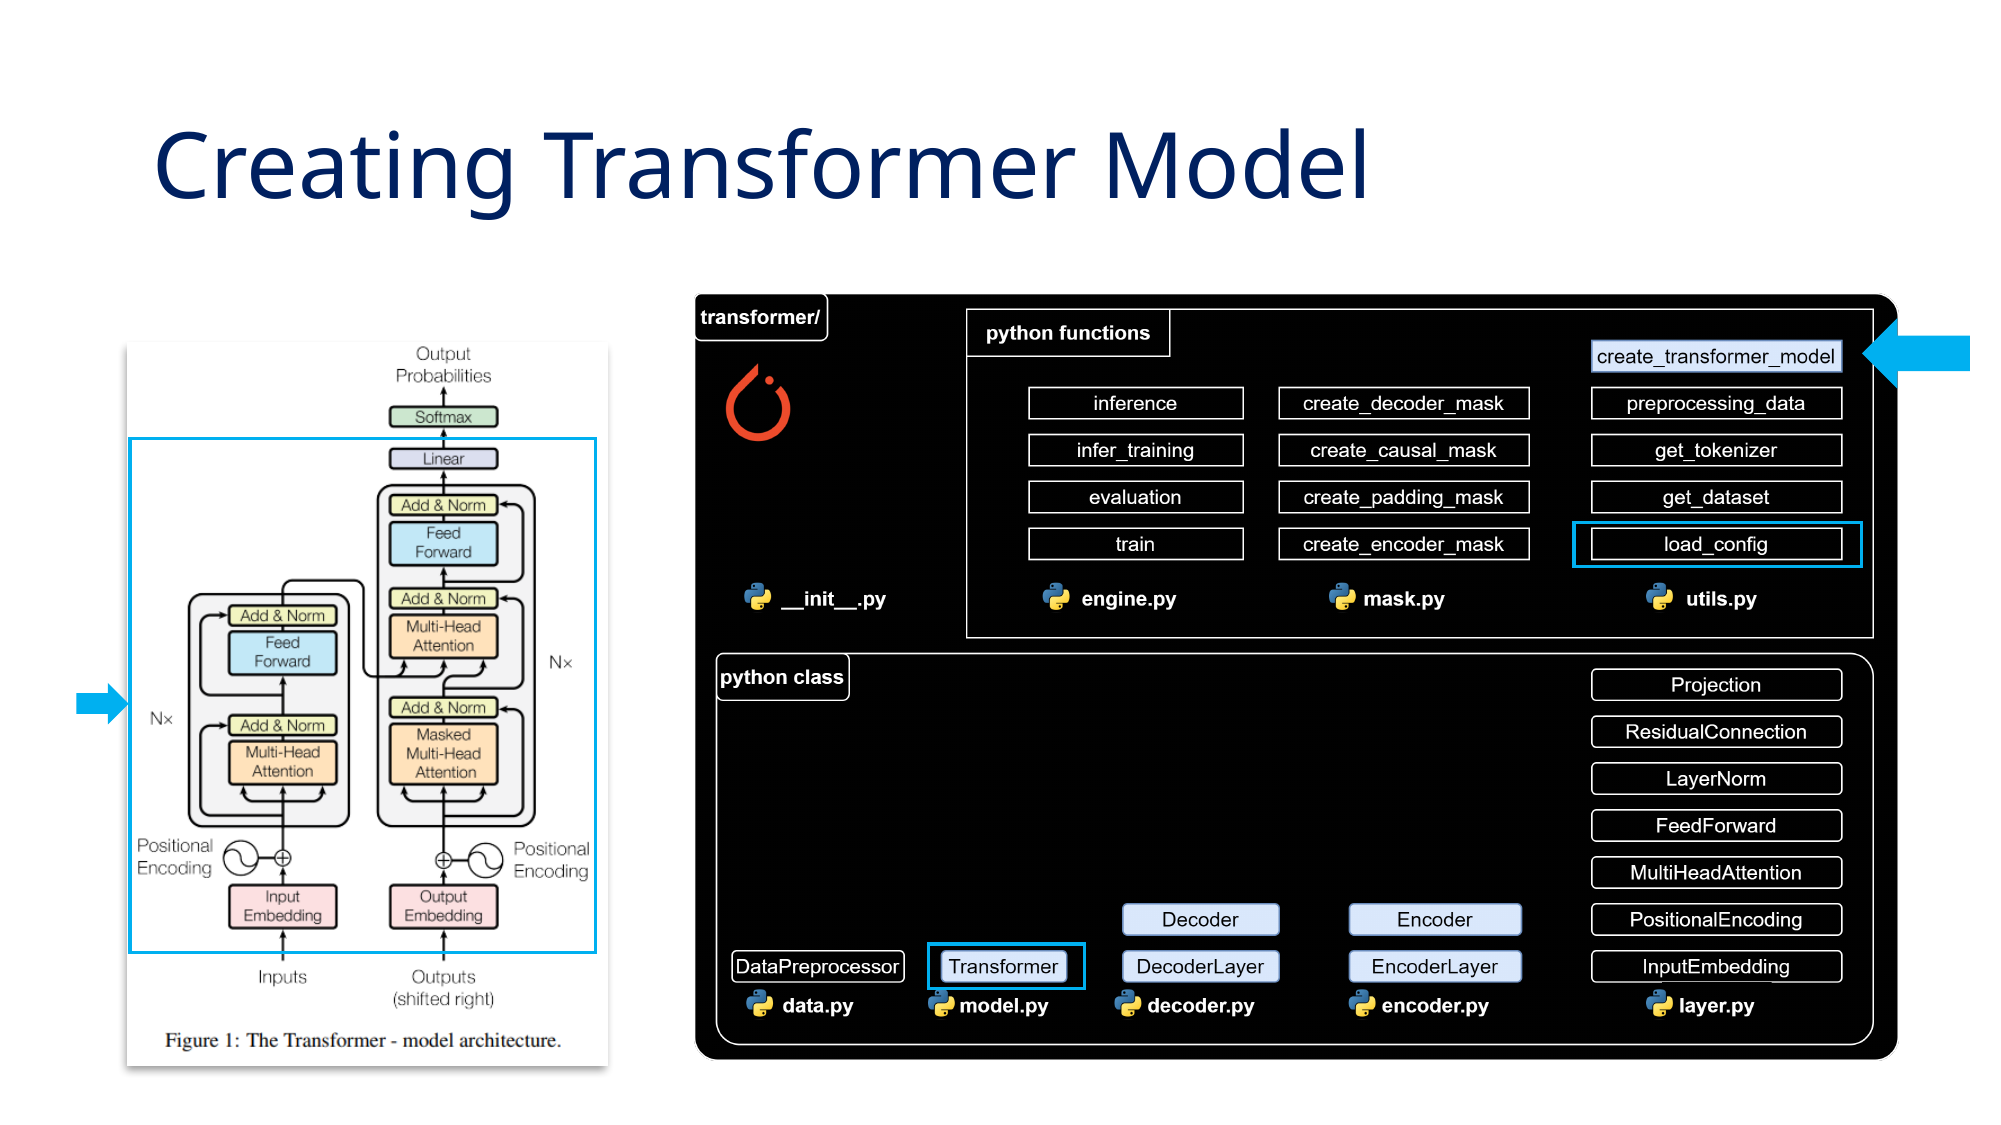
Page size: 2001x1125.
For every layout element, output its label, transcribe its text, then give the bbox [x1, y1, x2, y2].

picture [126, 341, 608, 1066]
title Creating Transformer Model [137, 59, 1863, 278]
text_box [1917, 334, 1972, 373]
picture [677, 276, 1917, 1078]
picture [133, 441, 593, 950]
text_box [74, 679, 126, 729]
